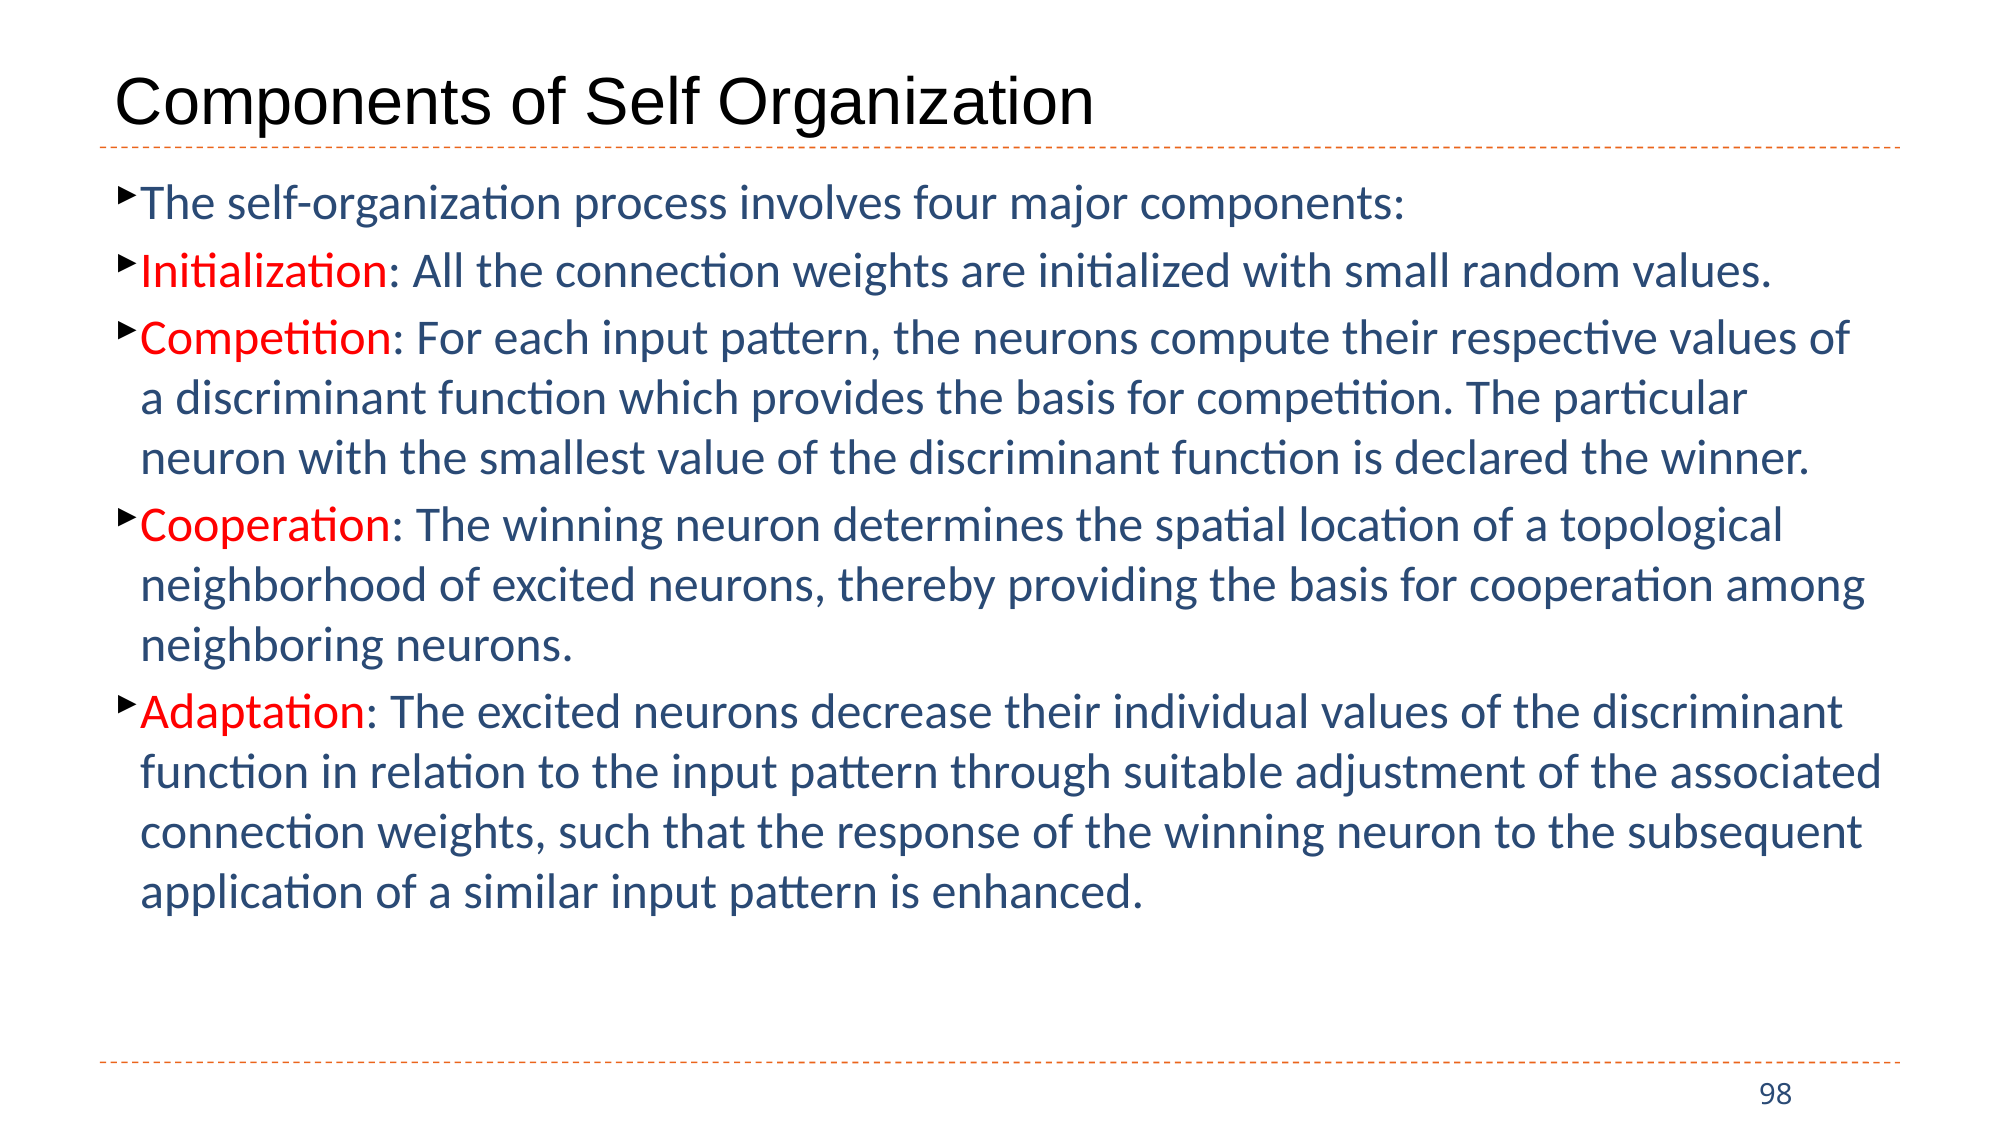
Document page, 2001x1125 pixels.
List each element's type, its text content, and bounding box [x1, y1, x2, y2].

list The self-organization process involves four major components: Initialization: All the connection weights are initialized with small random values. Competition: For each input pattern, the neurons compute their respective values of a discriminant function which provides the basis for competition. The particular neuron with the smallest value of the discriminant function is declared the winner. Cooperation: The winning neuron determines the spatial location of a topological neighborhood of excited neurons, thereby providing the basis for cooperation among neighboring neurons. Adaptation: The excited neurons decrease their individual values of the discriminant function in relation to the input pattern through suitable adjustment of the associated connection weights, such that the response of the winning neuron to the subsequent application of a similar input pattern is enhanced. [99, 162, 1900, 1050]
title Components of Self Organization [99, 24, 1900, 146]
